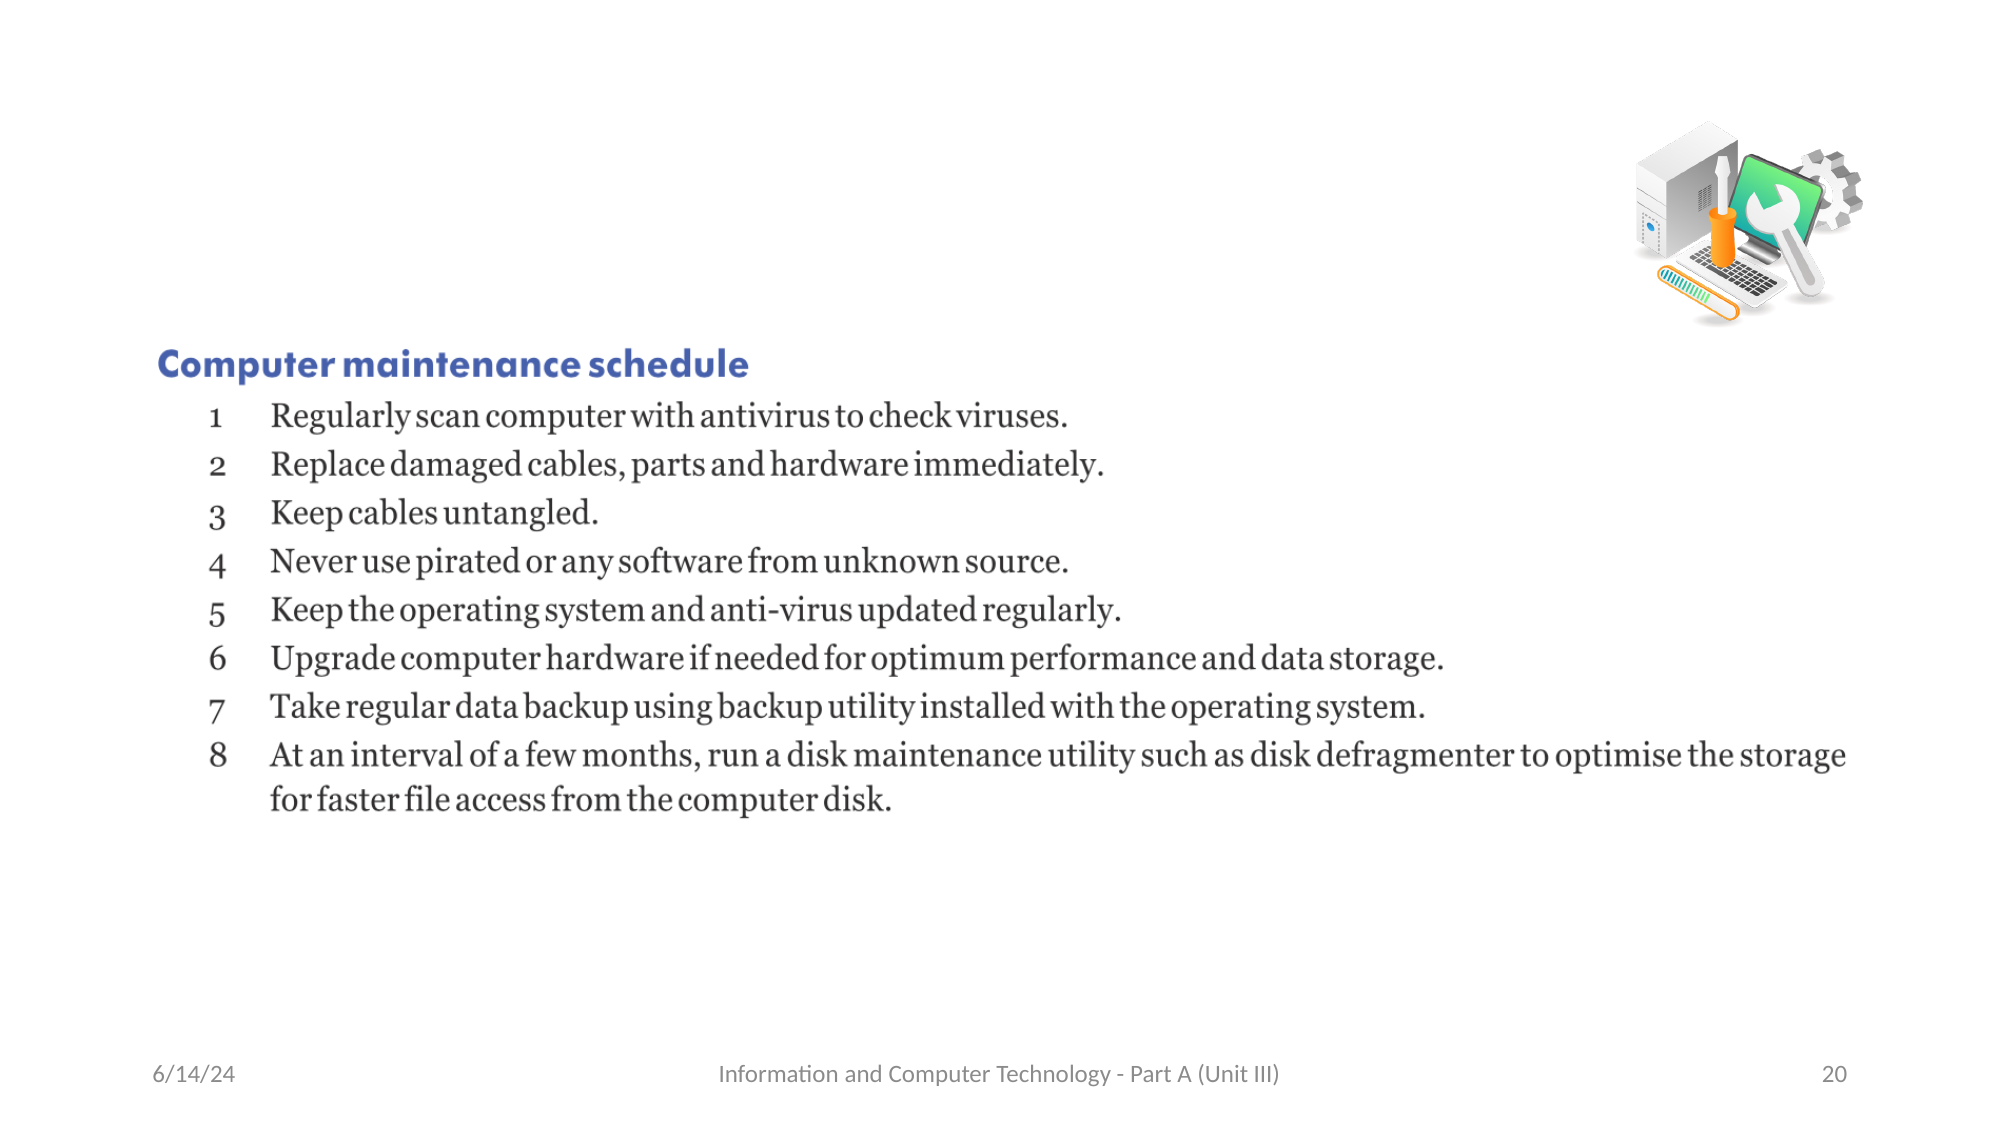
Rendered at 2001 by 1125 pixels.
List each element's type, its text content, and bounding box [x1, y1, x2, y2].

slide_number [137, 1042, 588, 1103]
picture [137, 120, 1863, 828]
slide_number 21 [1412, 1042, 1863, 1103]
footer Information and Computer Technology - Part A (Unit III) [662, 1042, 1338, 1103]
